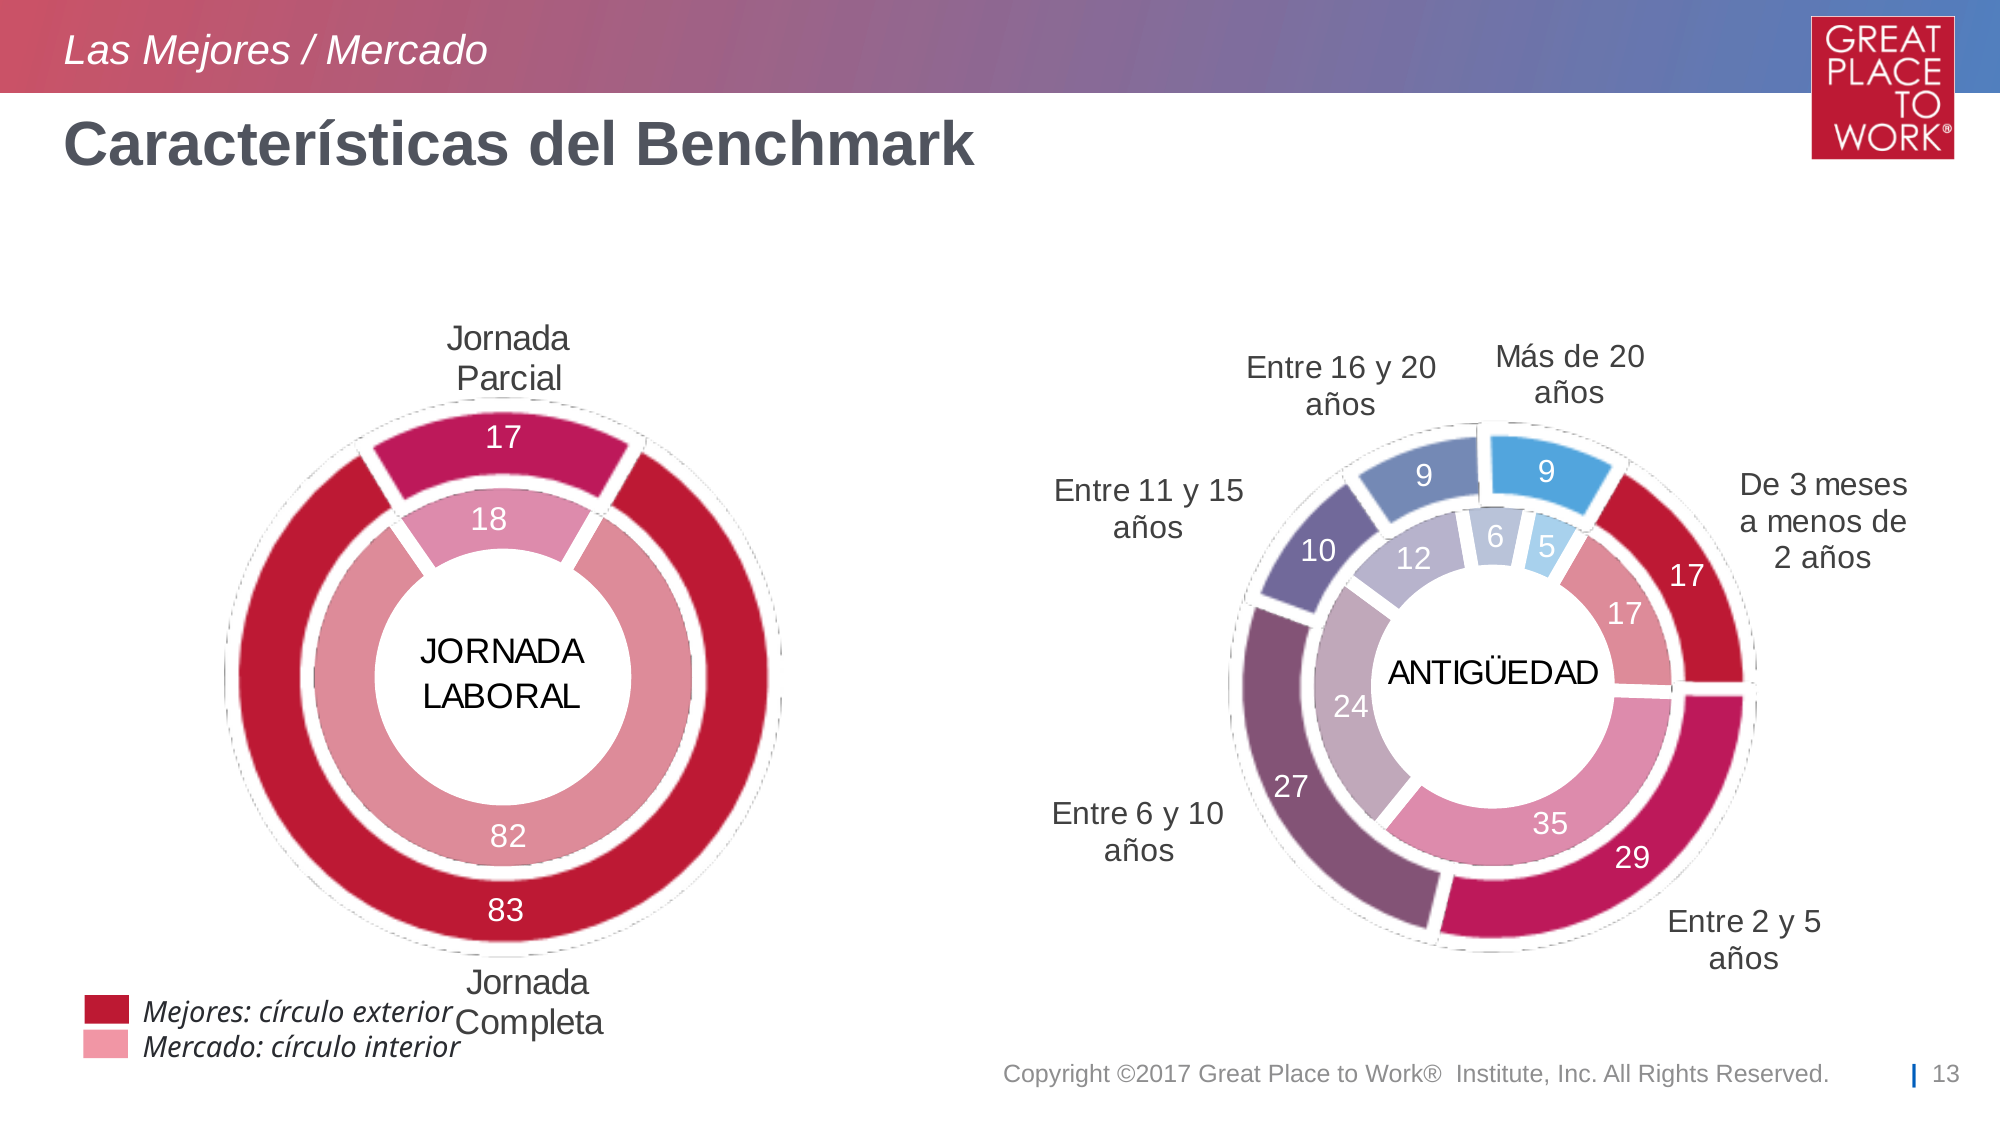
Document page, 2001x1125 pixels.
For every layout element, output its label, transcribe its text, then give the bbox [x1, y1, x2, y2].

subtitle Las Mejores / Mercado [48, 21, 1894, 90]
picture [1032, 329, 1978, 1019]
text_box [83, 985, 475, 1072]
title Características del Benchmark [48, 92, 1976, 200]
footer Copyright ©2017 Great Place to Work® Institute, Inc. All Rights Reserved. [978, 1042, 1846, 1103]
slide_number | 13 [1846, 1042, 1976, 1103]
picture [28, 296, 974, 1052]
picture [0, 0, 2000, 93]
